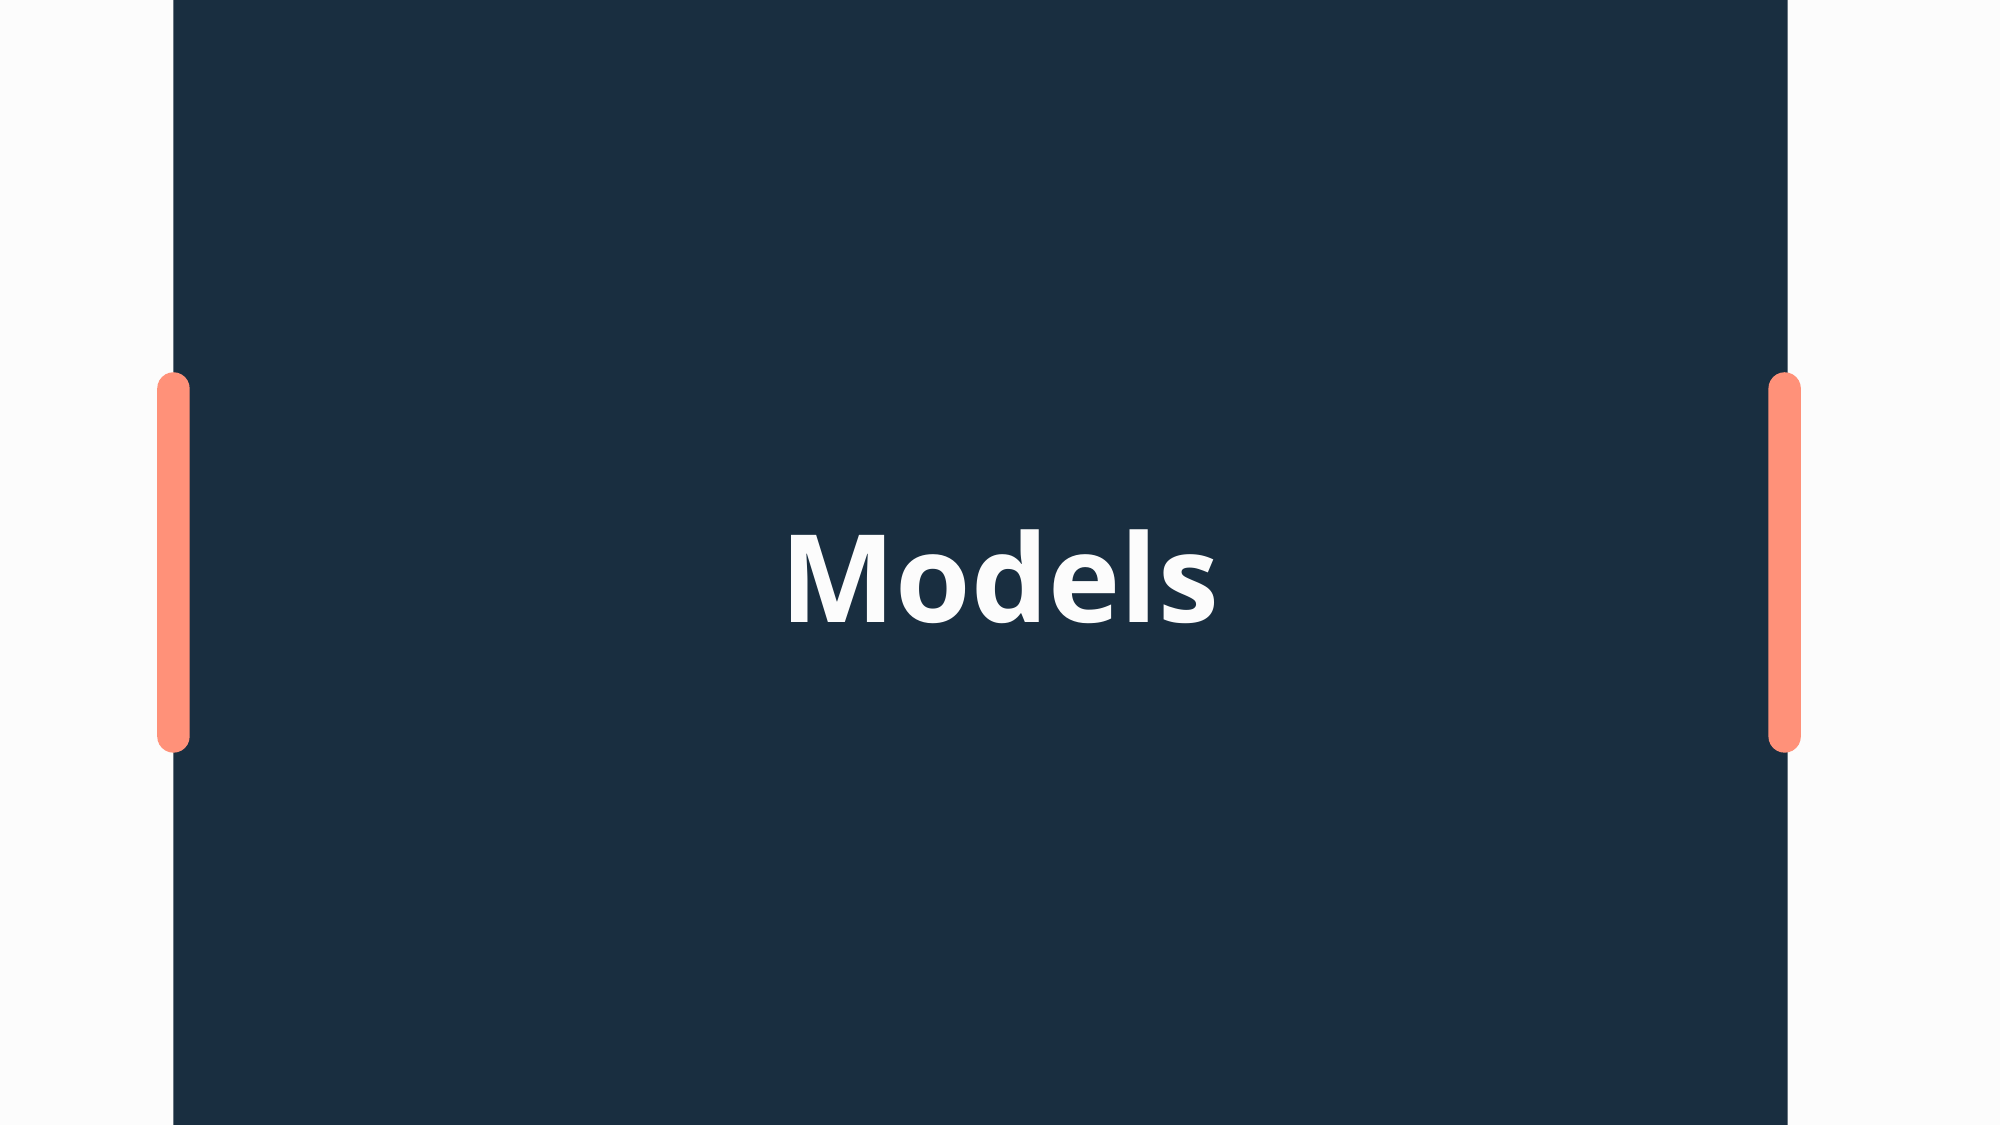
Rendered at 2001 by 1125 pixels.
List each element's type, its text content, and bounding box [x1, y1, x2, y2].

title Models [396, 461, 1604, 663]
